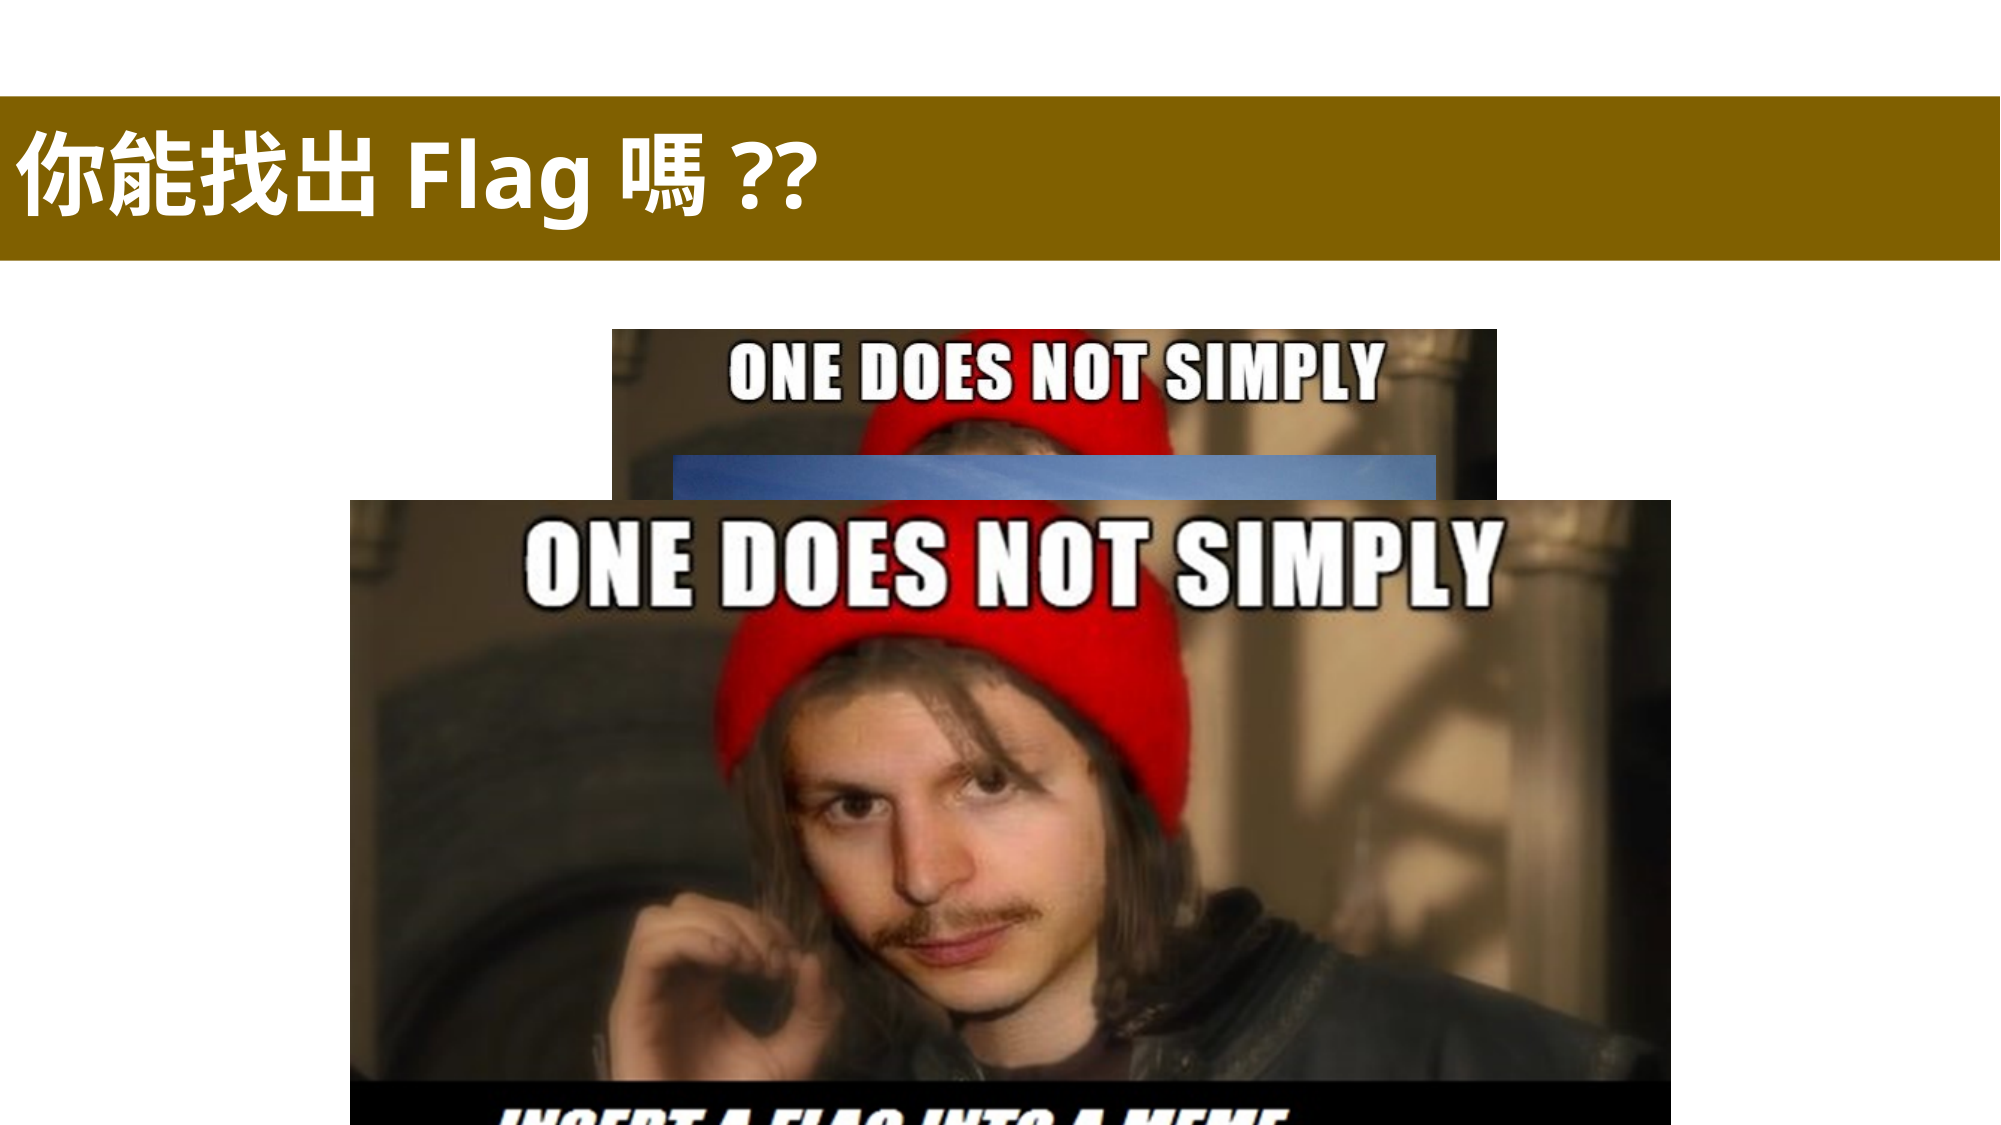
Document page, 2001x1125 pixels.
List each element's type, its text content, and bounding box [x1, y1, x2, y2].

text_box 你能找出Flag嗎?? [0, 96, 2000, 261]
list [673, 455, 1436, 500]
picture [350, 329, 1671, 1125]
